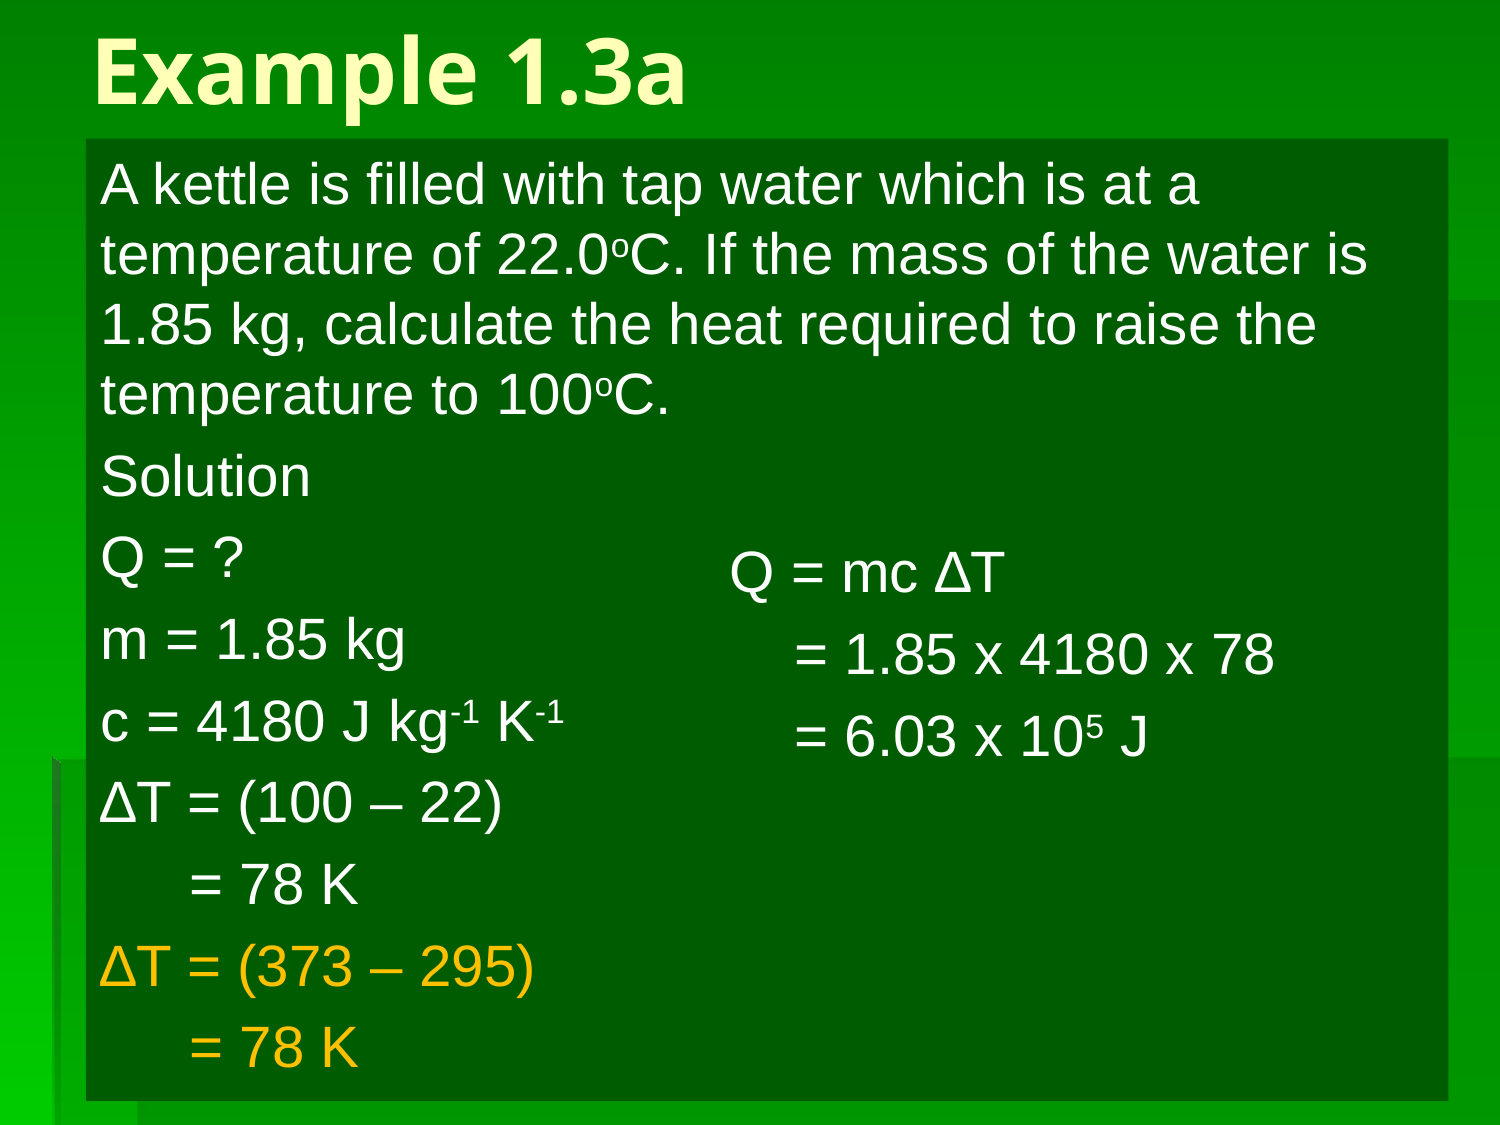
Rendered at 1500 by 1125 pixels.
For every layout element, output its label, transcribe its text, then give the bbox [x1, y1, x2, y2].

title Example 1.3a [74, 0, 1451, 136]
list A kettle is filled with tap water which is at a temperature of 22.0oC. If the mass of the water is 1.85 kg, calculate the heat required to raise the temperature to 100oC. Solution Q = ? m = 1.85 kg c = 4180 J kg-1 K-1 ∆T = (100 – 22) = 78 K ∆T = (373 – 295) = 78 K [85, 138, 1449, 1102]
text_box Q = mc ∆T = 1.85 x 4180 x 78 = 6.03 x 105 J [714, 527, 1400, 950]
